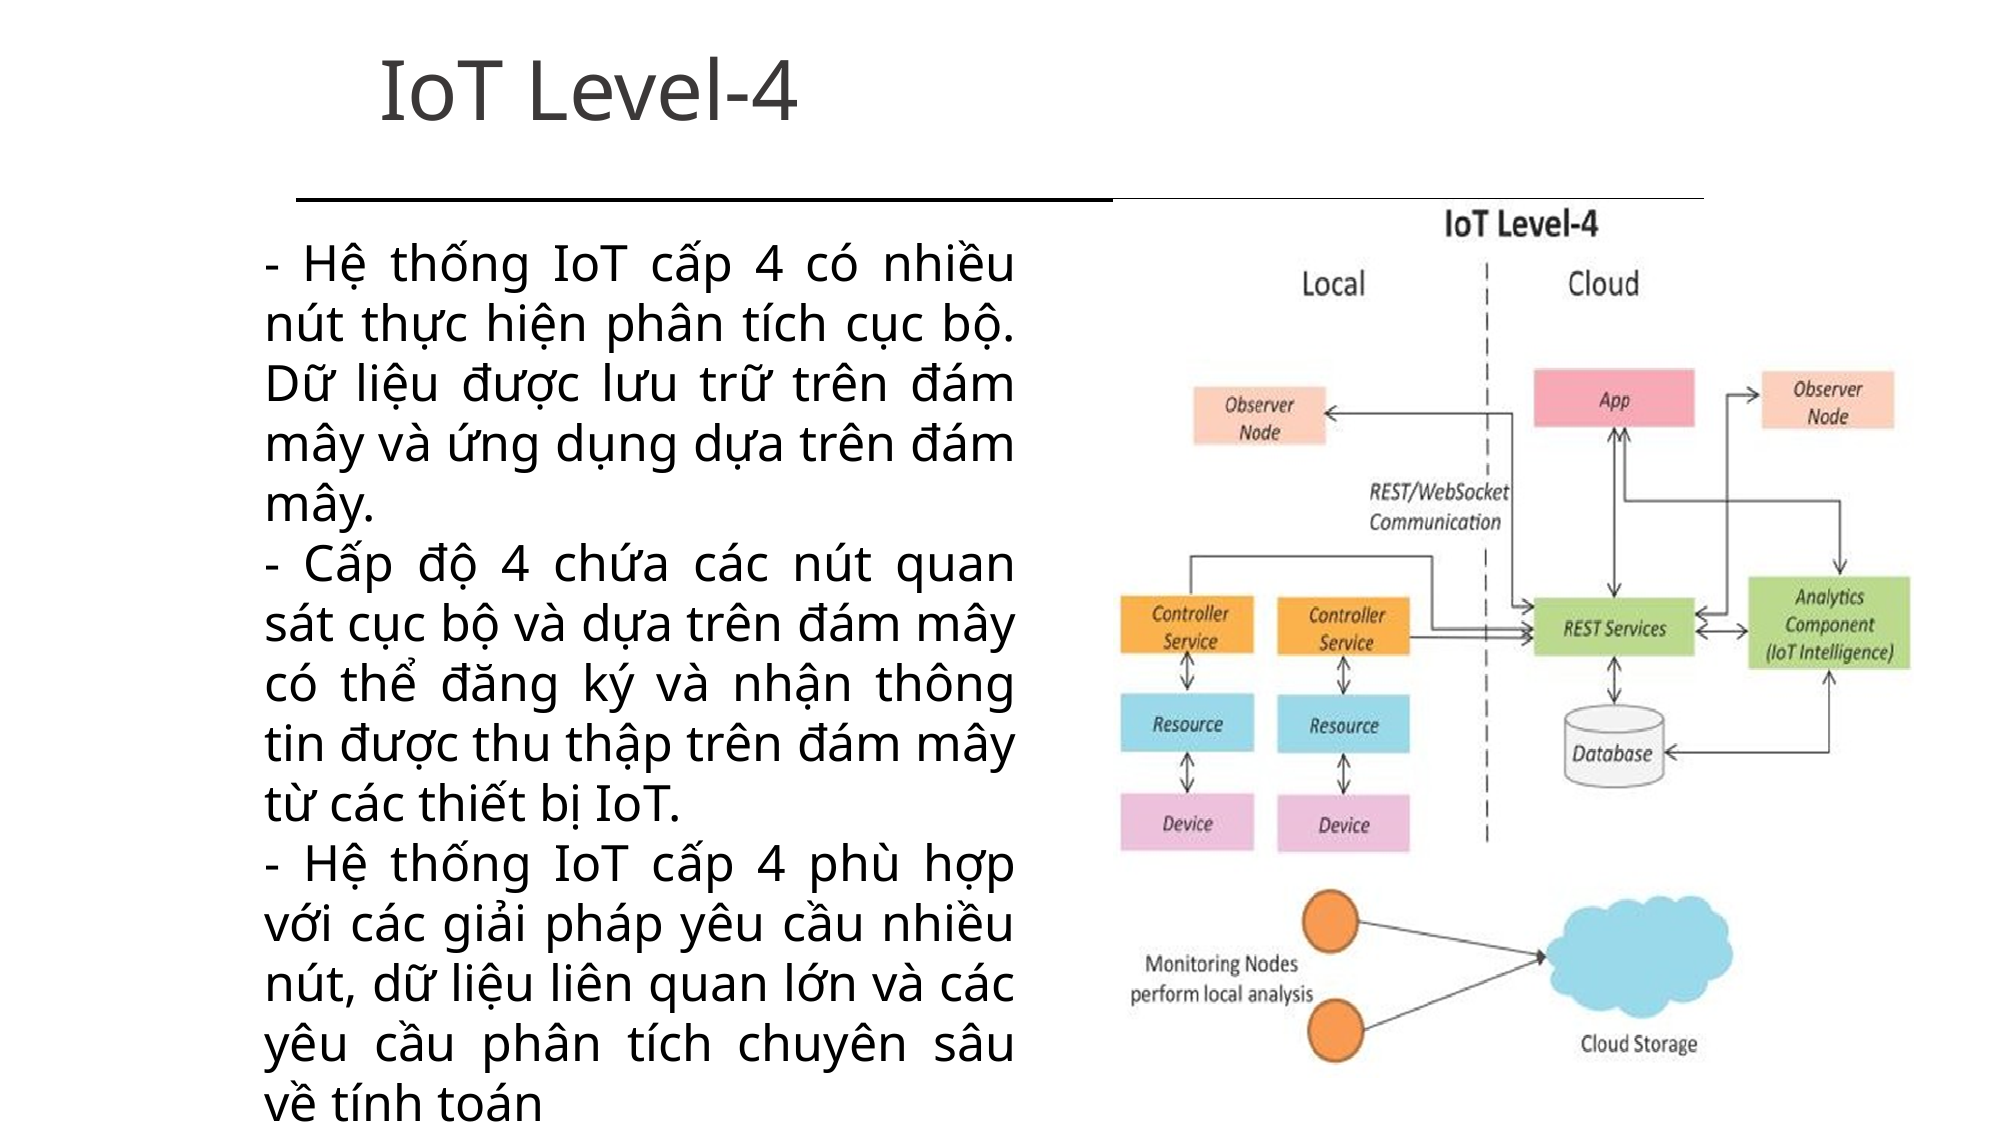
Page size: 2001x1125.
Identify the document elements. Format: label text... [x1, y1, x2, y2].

title IoT Level-4 [362, 24, 1550, 163]
picture [1113, 199, 1914, 1078]
text_box - Hệ thống IoT cấp 4 có nhiều nút thực hiện phân tích cục bộ. Dữ liệu được lưu trữ trên đám mây và ứng dụng dựa trên đám mây. - Cấp độ 4 chứa các nút quan sát cục bộ và dựa trên đám mây có thể đăng ký và nhận thông tin được thu thập trên đám mây từ các thiết bị IoT. - Hệ thống IoT cấp 4 phù hợp với các giải pháp yêu cầu nhiều nút, dữ liệu liên quan lớn và các yêu cầu phân tích chuyên sâu về tính toán [249, 224, 1032, 1125]
